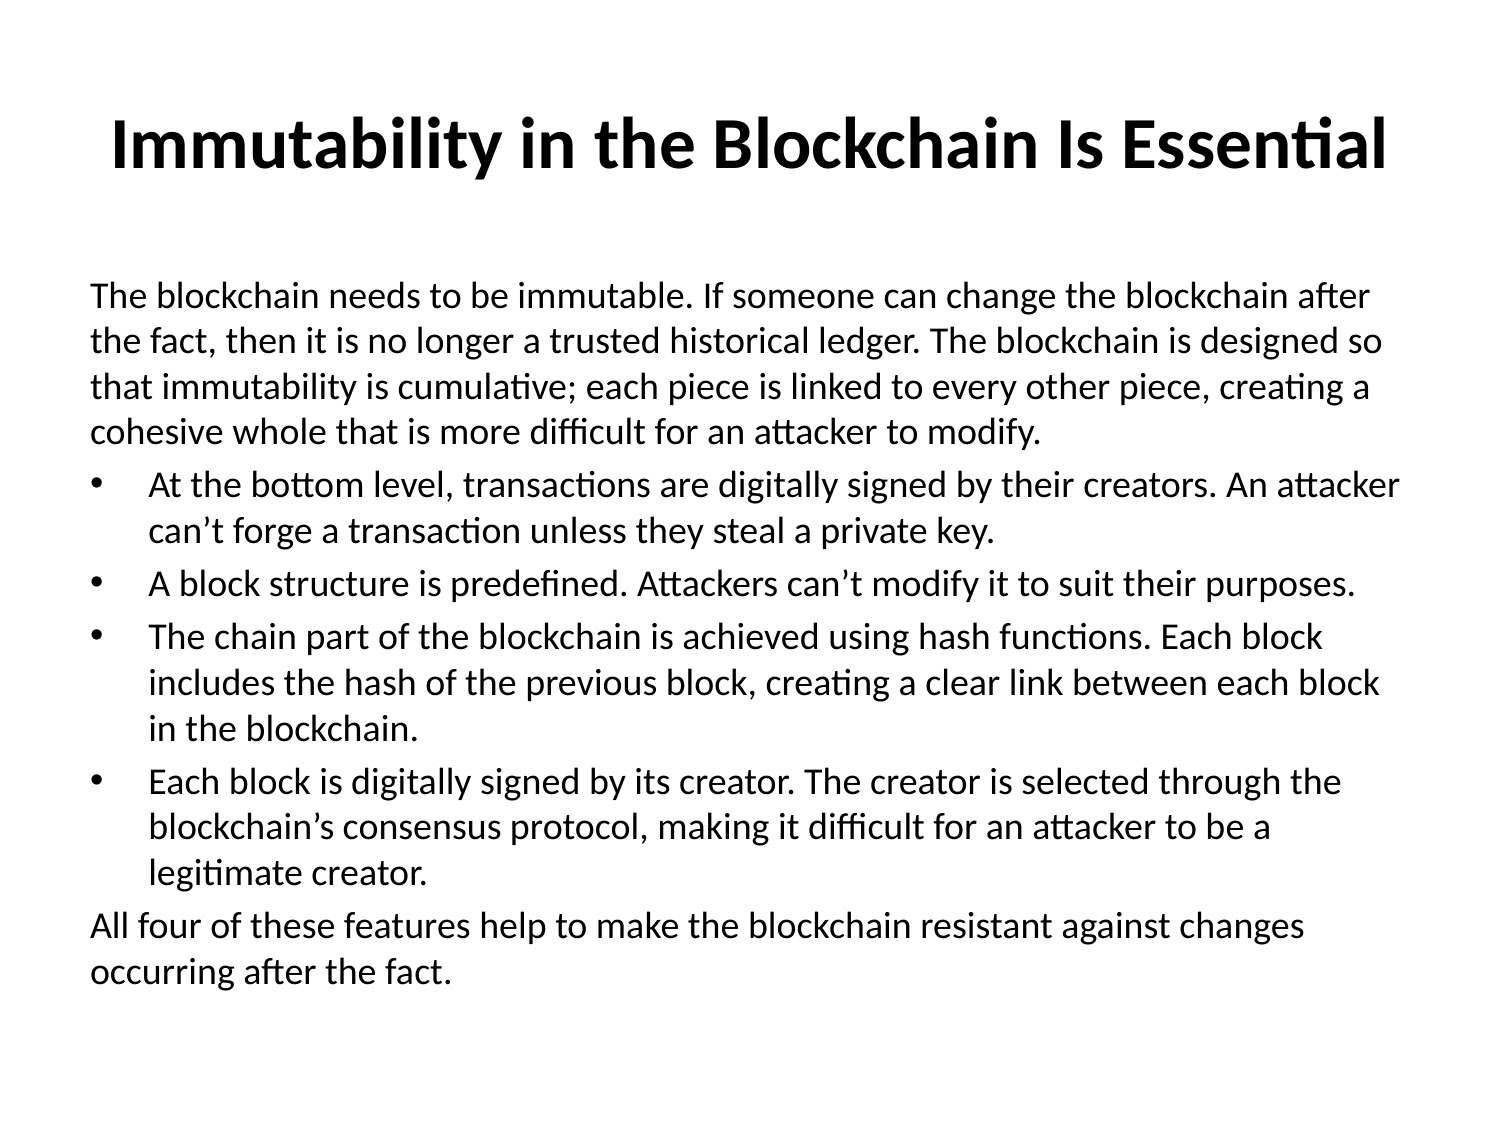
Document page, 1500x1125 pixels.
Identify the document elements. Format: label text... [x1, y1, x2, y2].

title Immutability in the Blockchain Is Essential [75, 45, 1425, 233]
list The blockchain needs to be immutable. If someone can change the blockchain after the fact, then it is no longer a trusted historical ledger. The blockchain is designed so that immutability is cumulative; each piece is linked to every other piece, creating a cohesive whole that is more difficult for an attacker to modify. At the bottom level, transactions are digitally signed by their creators. An attacker can’t forge a transaction unless they steal a private key. A block structure is predefined. Attackers can’t modify it to suit their purposes. The chain part of the blockchain is achieved using hash functions. Each block includes the hash of the previous block, creating a clear link between each block in the blockchain. Each block is digitally signed by its creator. The creator is selected through the blockchain’s consensus protocol, making it difficult for an attacker to be a legitimate creator. All four of these features help to make the blockchain resistant against changes occurring after the fact. [75, 262, 1425, 1005]
